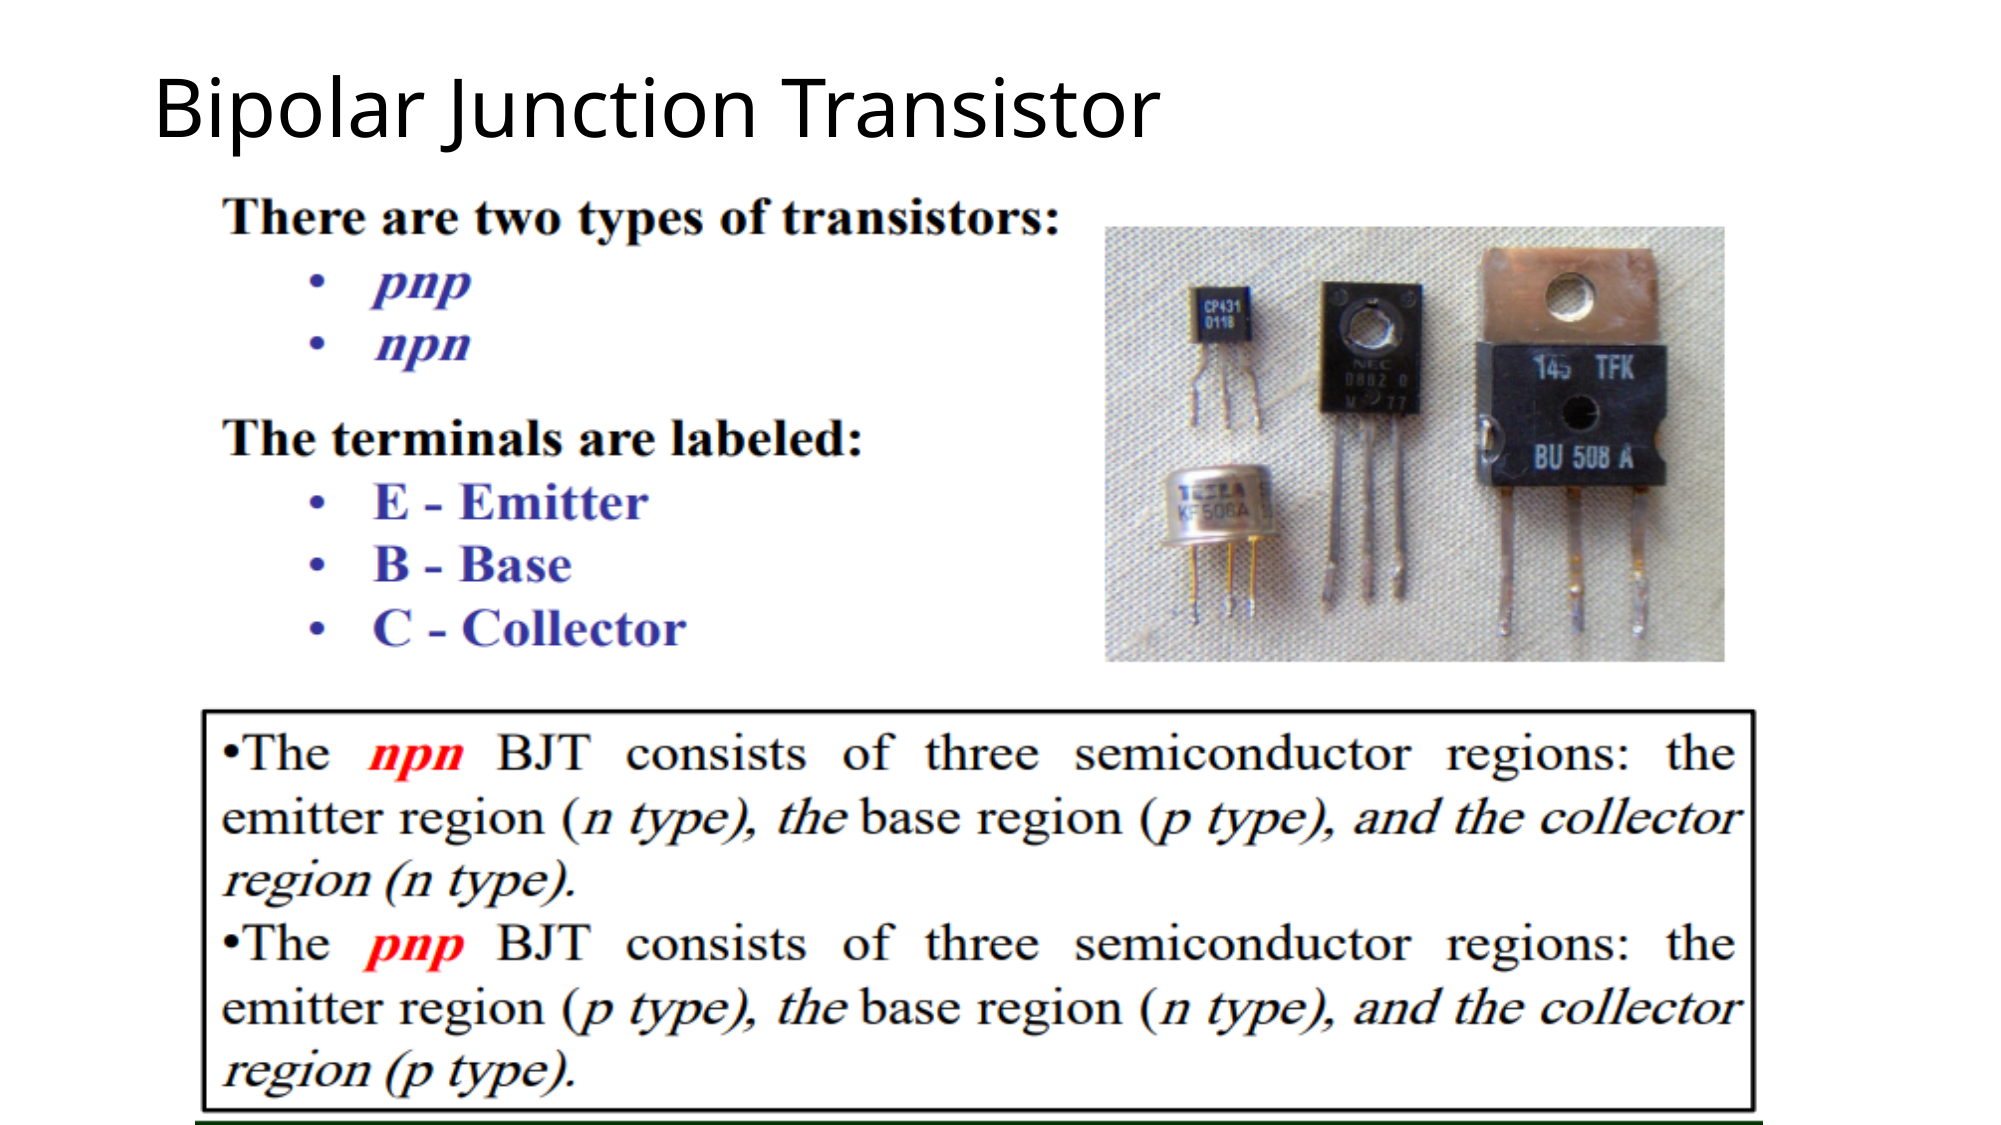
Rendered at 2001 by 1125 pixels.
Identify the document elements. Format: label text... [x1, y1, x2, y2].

picture [195, 163, 1763, 1125]
title Bipolar Junction Transistor [137, 59, 1863, 164]
